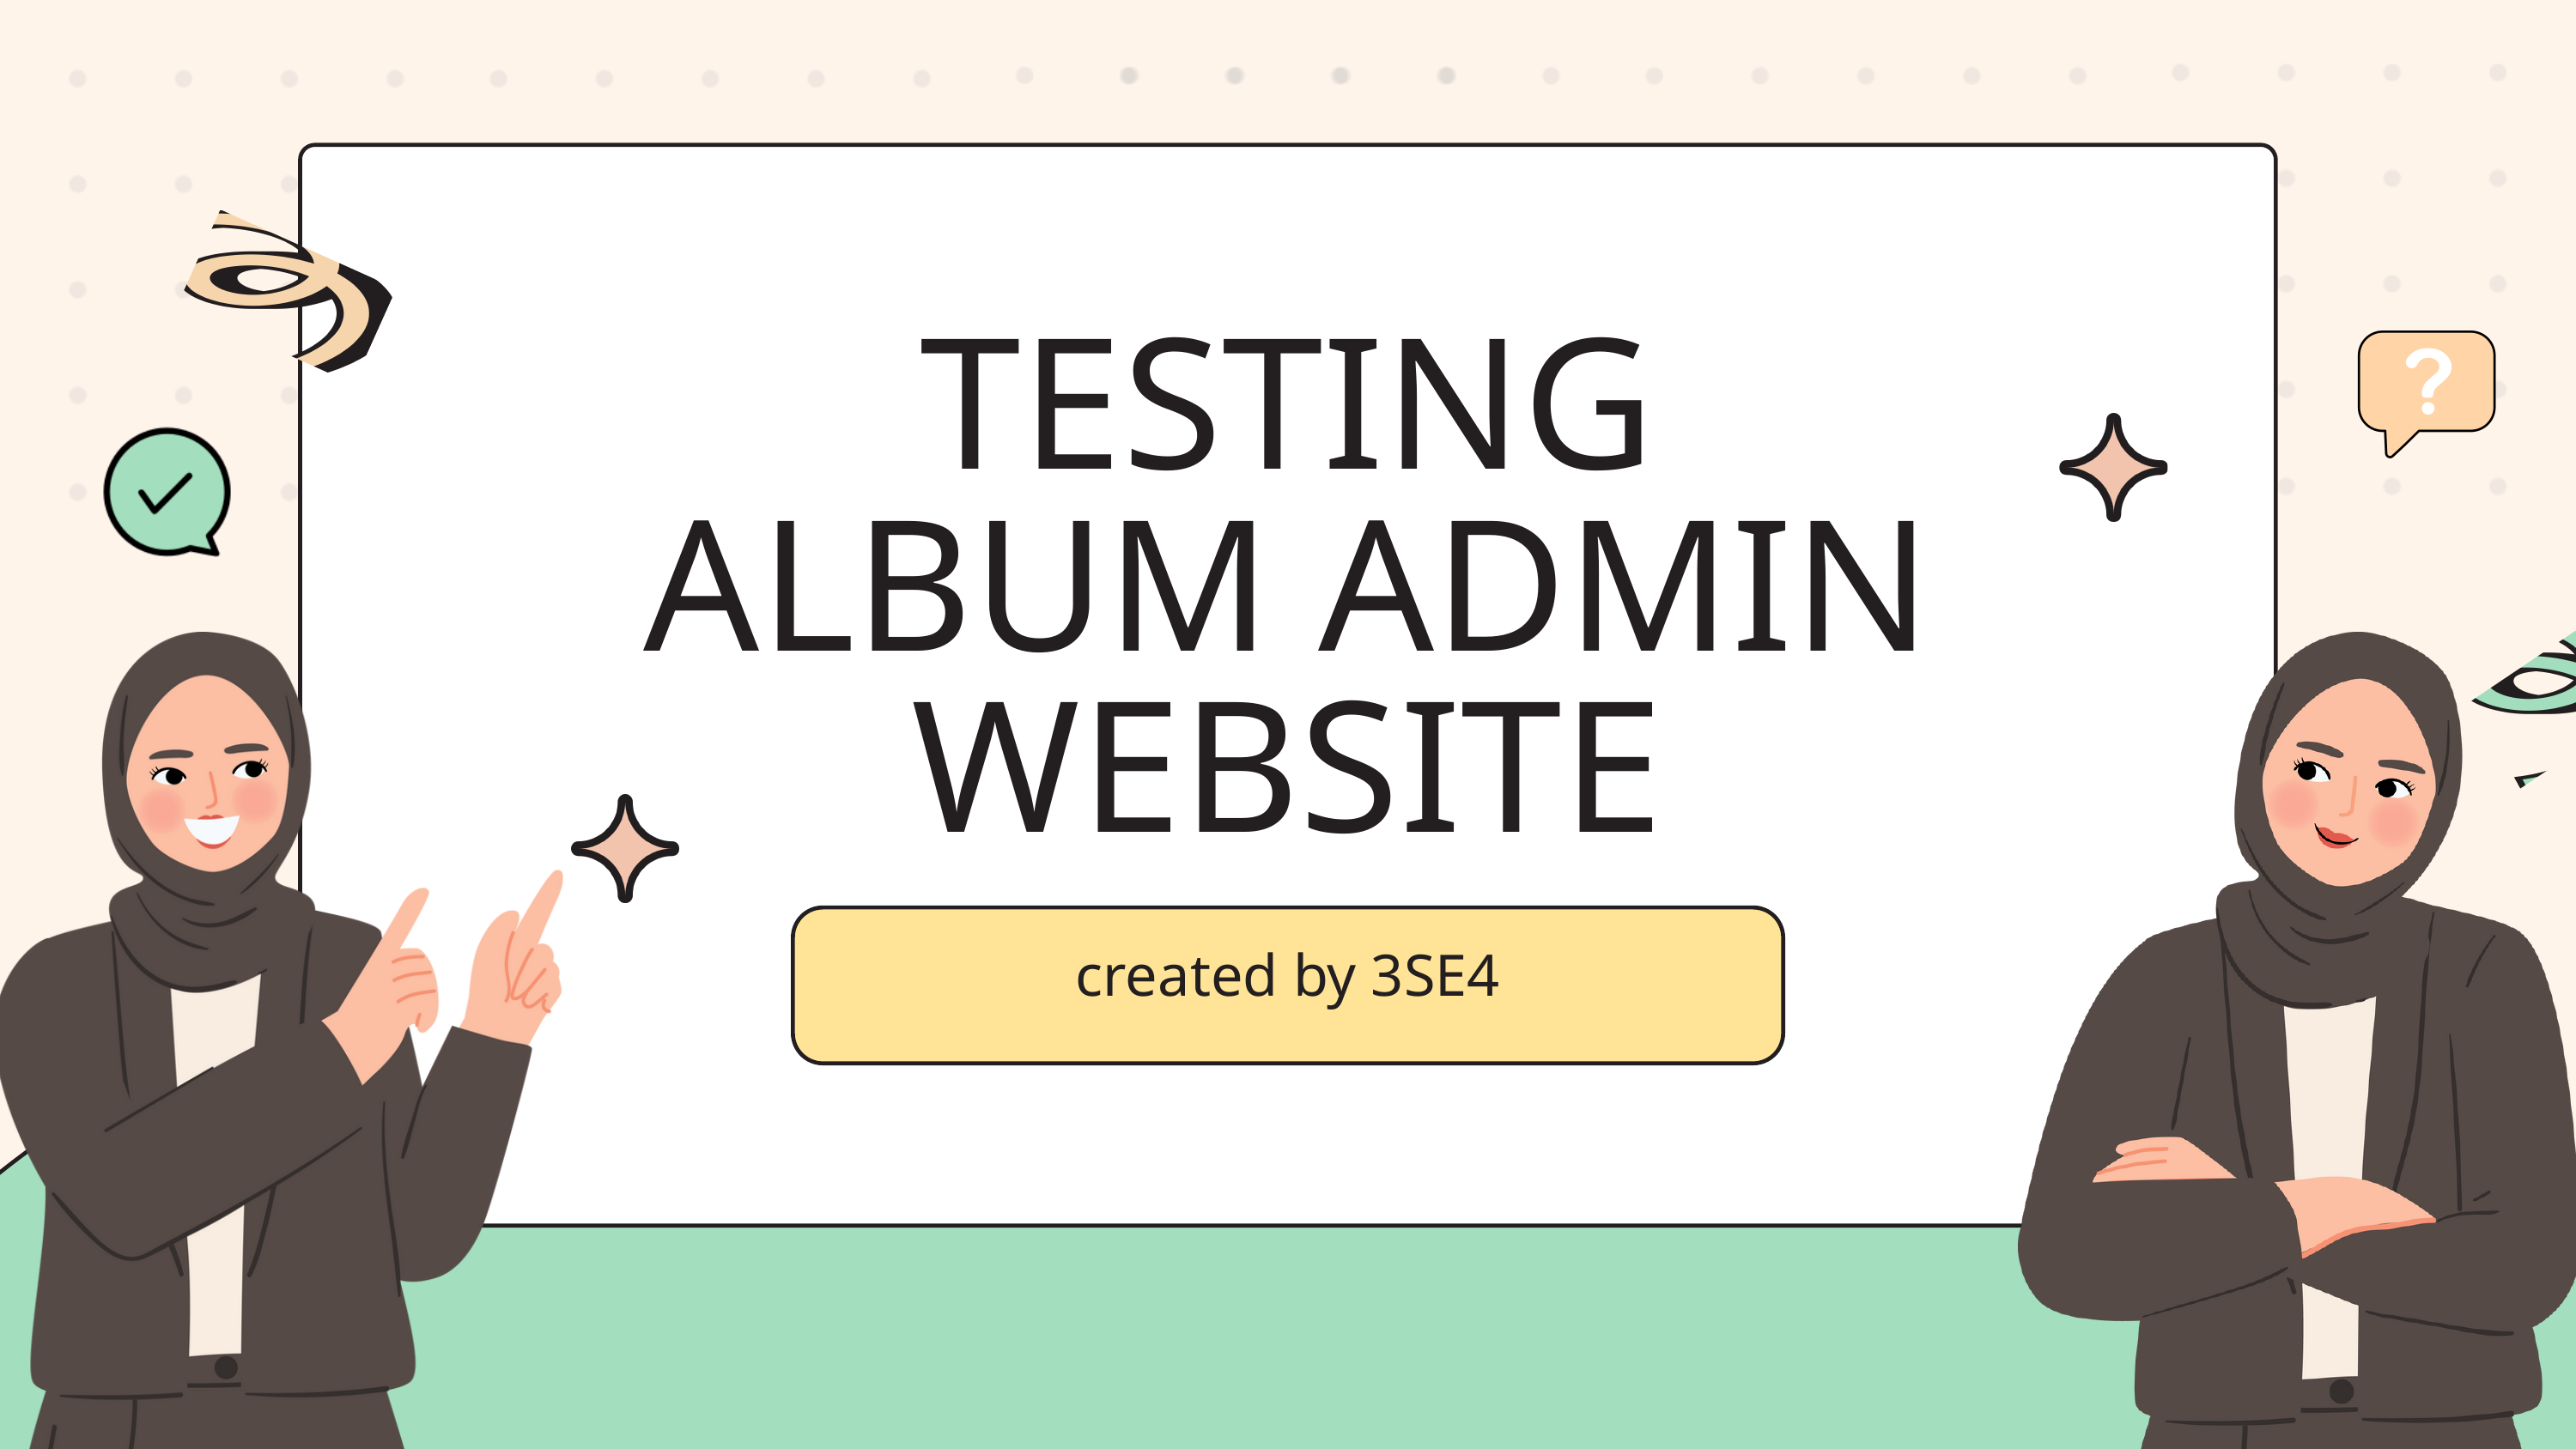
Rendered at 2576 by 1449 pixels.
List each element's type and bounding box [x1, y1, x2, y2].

text_box [0, 0, 1119, 502]
text_box [300, 144, 2276, 1226]
text_box [0, 813, 2576, 1449]
text_box [92, 425, 241, 579]
text_box [0, 632, 295, 810]
text_box [177, 209, 295, 358]
text_box [2350, 330, 2497, 465]
text_box [1119, 0, 2576, 500]
text_box [2280, 632, 2576, 810]
text_box [793, 906, 1783, 1064]
